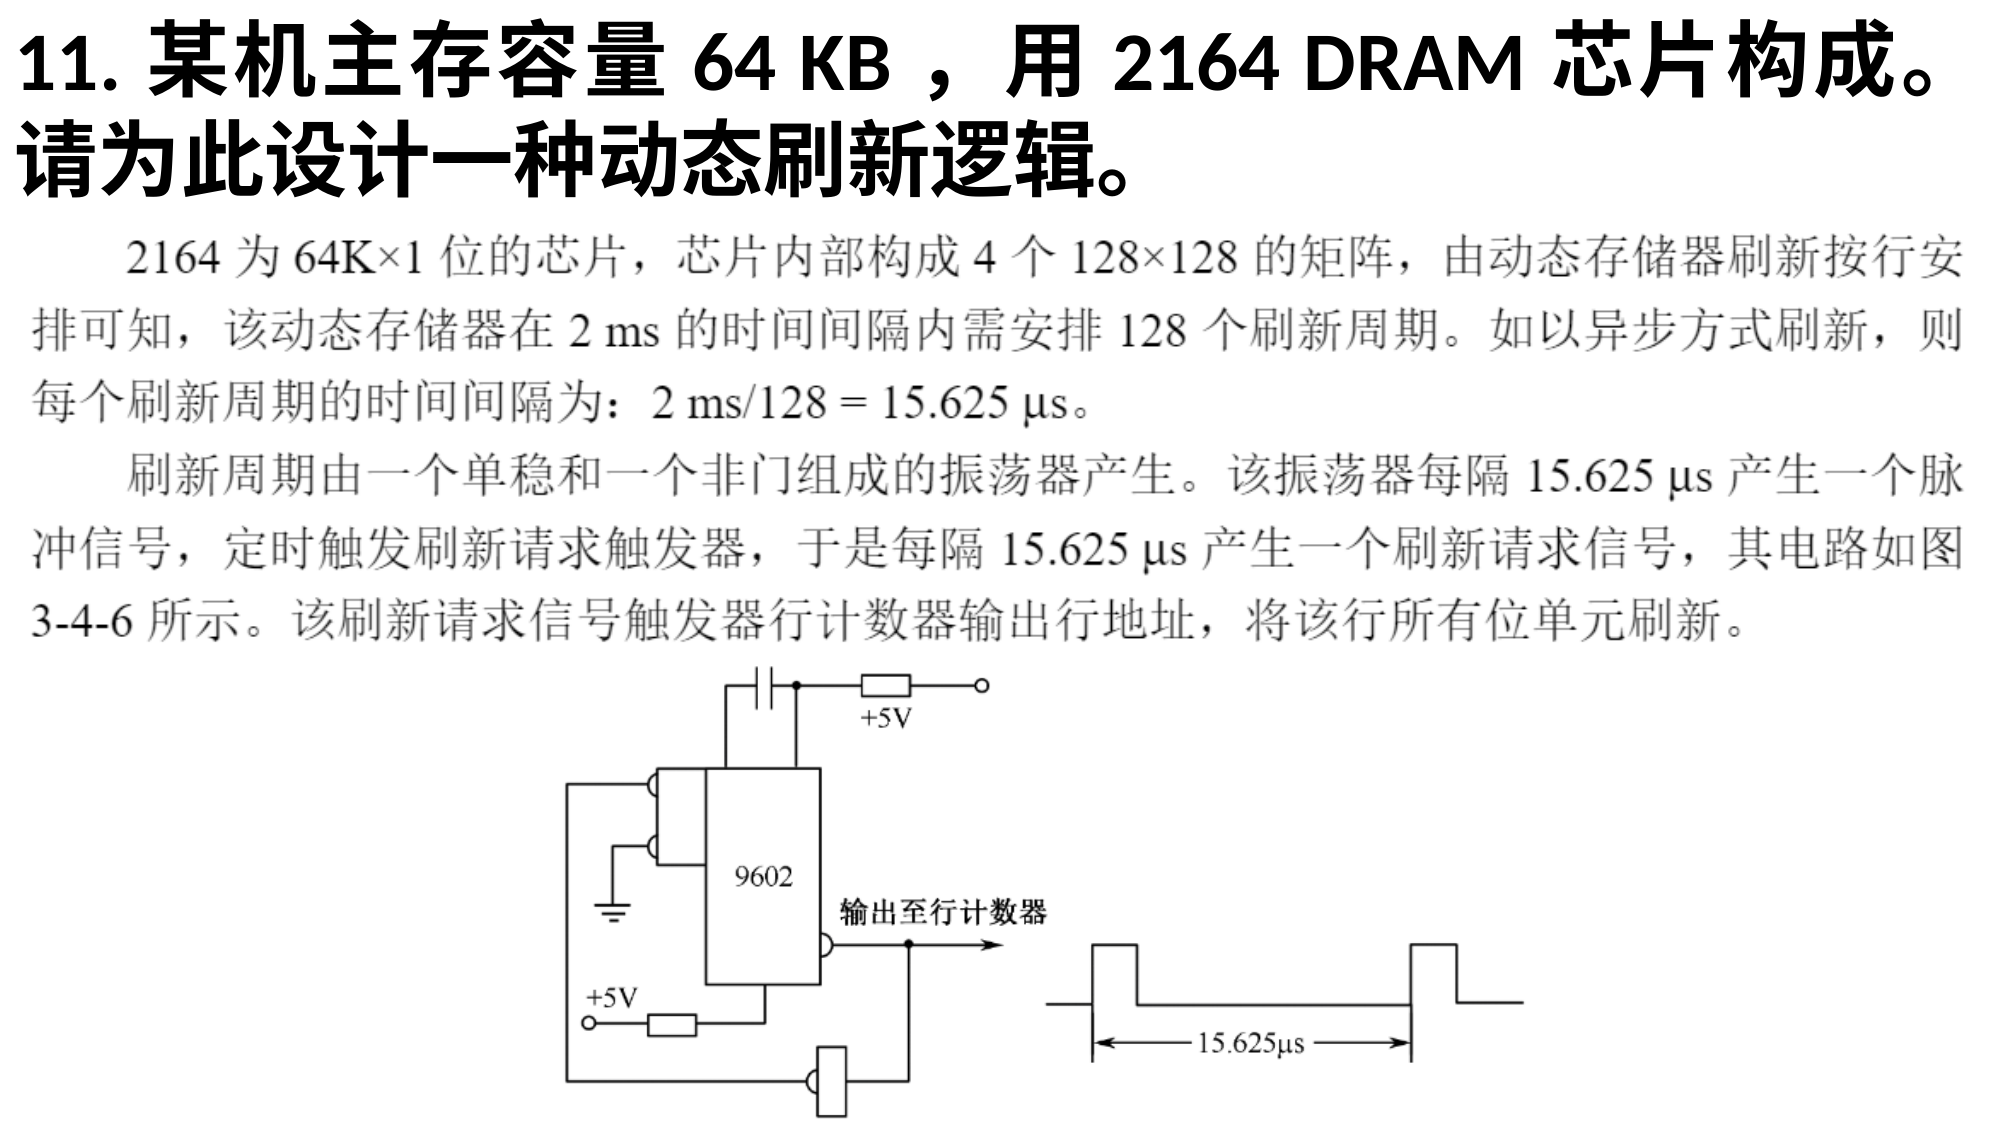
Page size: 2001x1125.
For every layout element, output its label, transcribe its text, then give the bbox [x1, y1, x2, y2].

picture [0, 216, 1983, 1125]
text_box 11.某机主存容量64 KB，用2164 DRAM芯片构成。请为此设计一种动态刷新逻辑。 [0, 0, 2000, 215]
